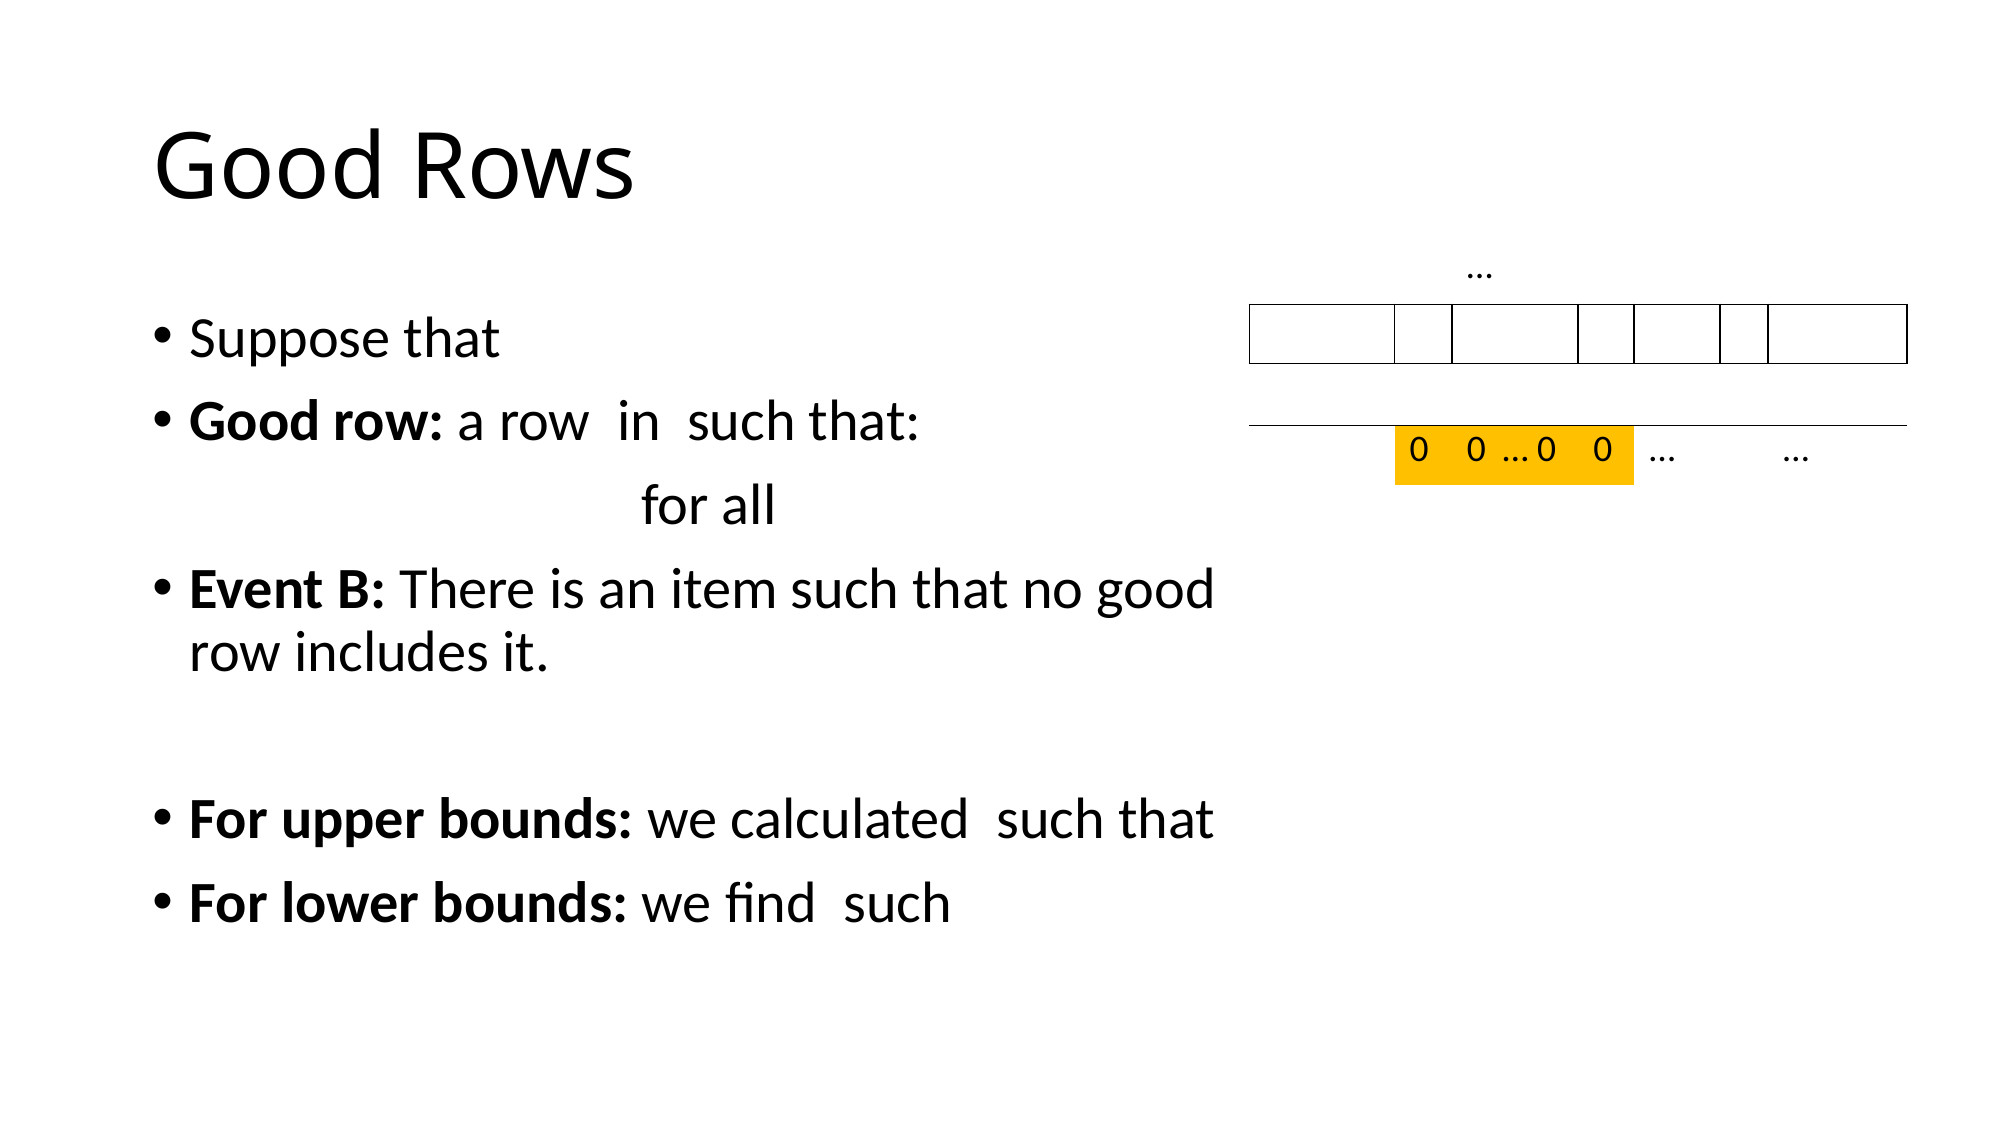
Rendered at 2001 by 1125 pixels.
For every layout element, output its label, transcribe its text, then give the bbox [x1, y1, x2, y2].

title Good Rows [137, 59, 1863, 278]
